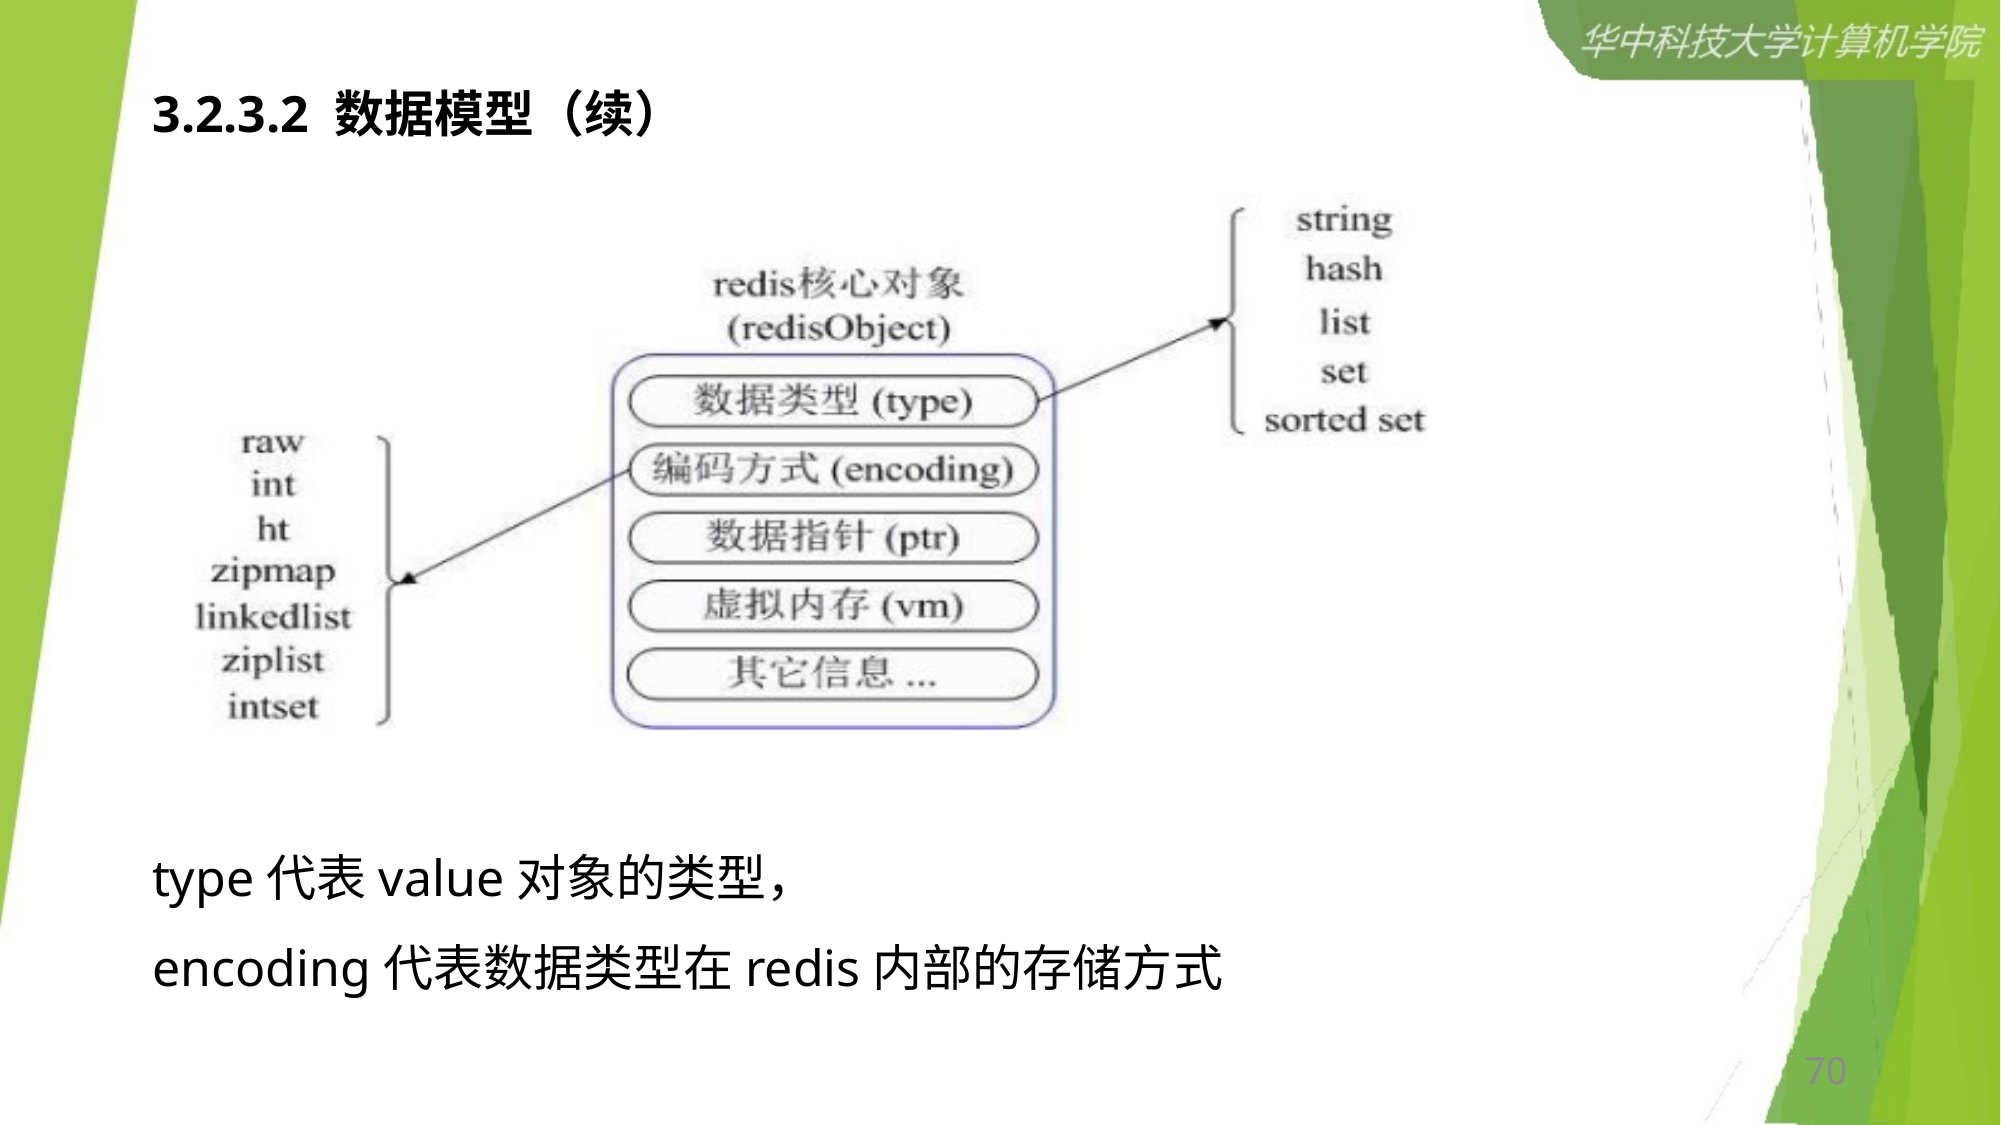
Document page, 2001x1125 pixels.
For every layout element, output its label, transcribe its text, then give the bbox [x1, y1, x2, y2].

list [137, 189, 1443, 745]
picture [0, 0, 2001, 1125]
text_box type代表value对象的类型， encoding代表数据类型在redis内部的存储方式 [137, 809, 1366, 1005]
title 3.2.3.2 数据模型（续） [137, 59, 1863, 153]
slide_number 70 [1412, 1042, 1863, 1103]
